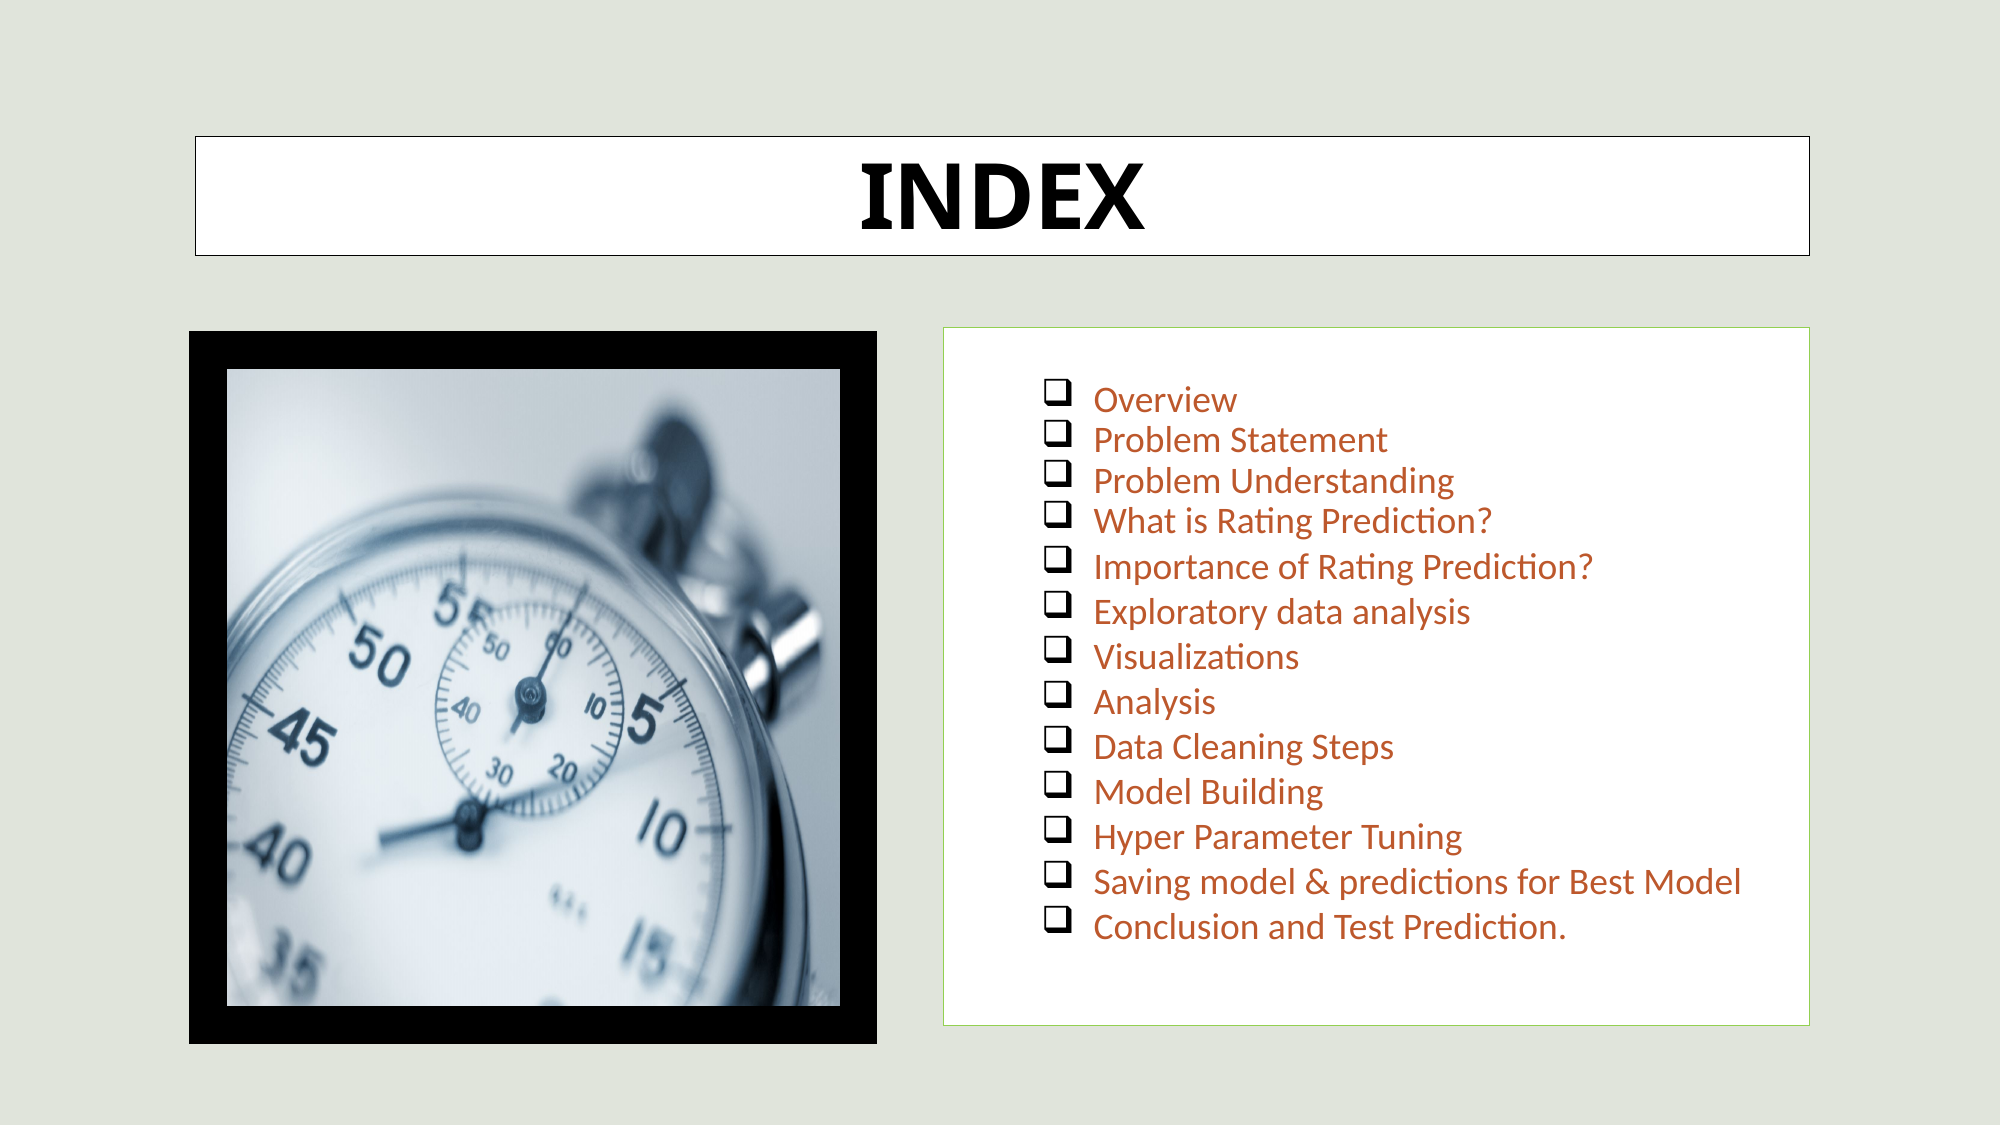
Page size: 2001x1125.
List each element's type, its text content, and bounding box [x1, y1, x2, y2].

list Overview Problem Statement Problem Understanding What is Rating Prediction? Importance of Rating Prediction? Exploratory data analysis Visualizations Analysis Data Cleaning Steps Model Building Hyper Parameter Tuning Saving model & predictions for Best Model Conclusion and Test Prediction. [943, 327, 1810, 1026]
picture [226, 367, 841, 1007]
title INDEX [195, 136, 1810, 256]
